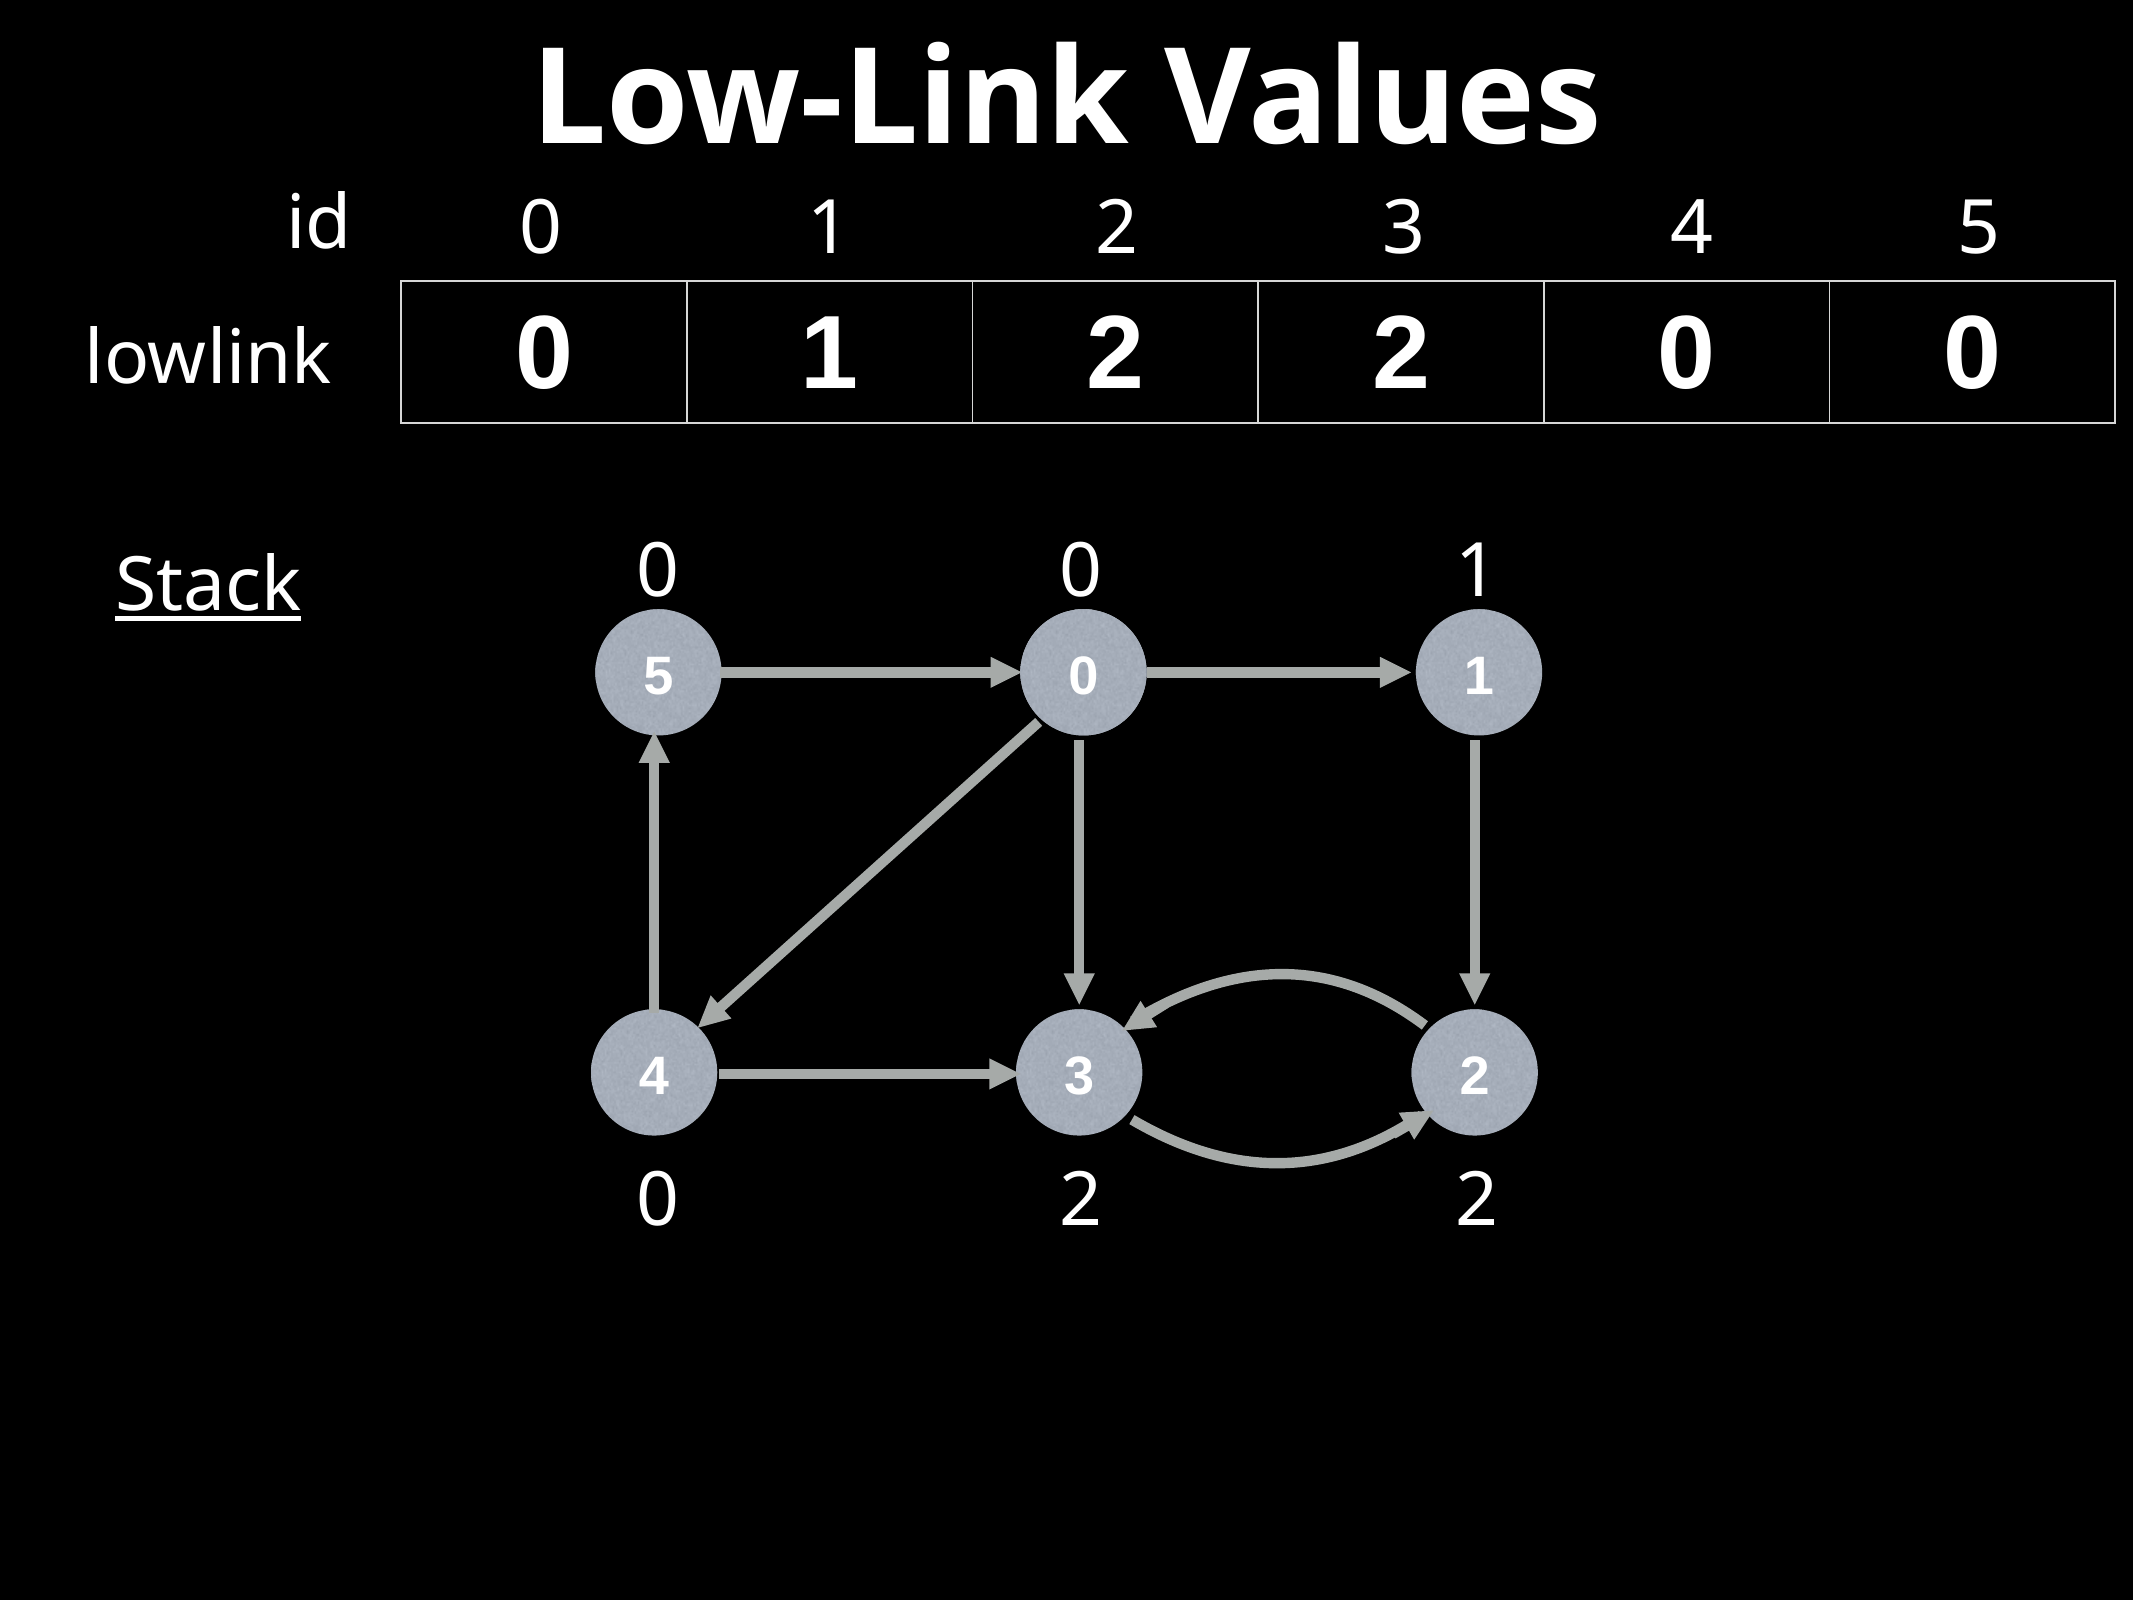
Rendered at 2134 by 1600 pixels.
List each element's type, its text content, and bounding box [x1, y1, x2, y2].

text_box Low-Link Values [73, 1, 2060, 179]
text_box 0 [628, 1164, 689, 1250]
table_header 2 [1259, 282, 1543, 422]
text_box 5 [1949, 169, 2009, 277]
table_header 0 [402, 282, 686, 422]
table_header 1 [688, 282, 972, 422]
text_box 2 [1051, 1164, 1112, 1250]
text_box lowlink [76, 300, 341, 408]
table_header 2 [973, 282, 1257, 422]
table_header 0 [1545, 282, 1829, 422]
table_header 0 [1830, 282, 2114, 422]
text_box 0 [1051, 513, 1112, 609]
text_box Stack [106, 527, 310, 634]
text_box 2 [1086, 169, 1147, 277]
text_box 3 [1374, 169, 1434, 277]
text_box 0 [511, 169, 572, 277]
text_box 1 [1447, 513, 1507, 609]
text_box 2 [1447, 1164, 1507, 1250]
text_box 4 [1661, 169, 1722, 277]
text_box 1 [799, 169, 860, 277]
text_box 0 [628, 513, 689, 609]
text_box id [277, 165, 360, 273]
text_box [590, 609, 1543, 1164]
